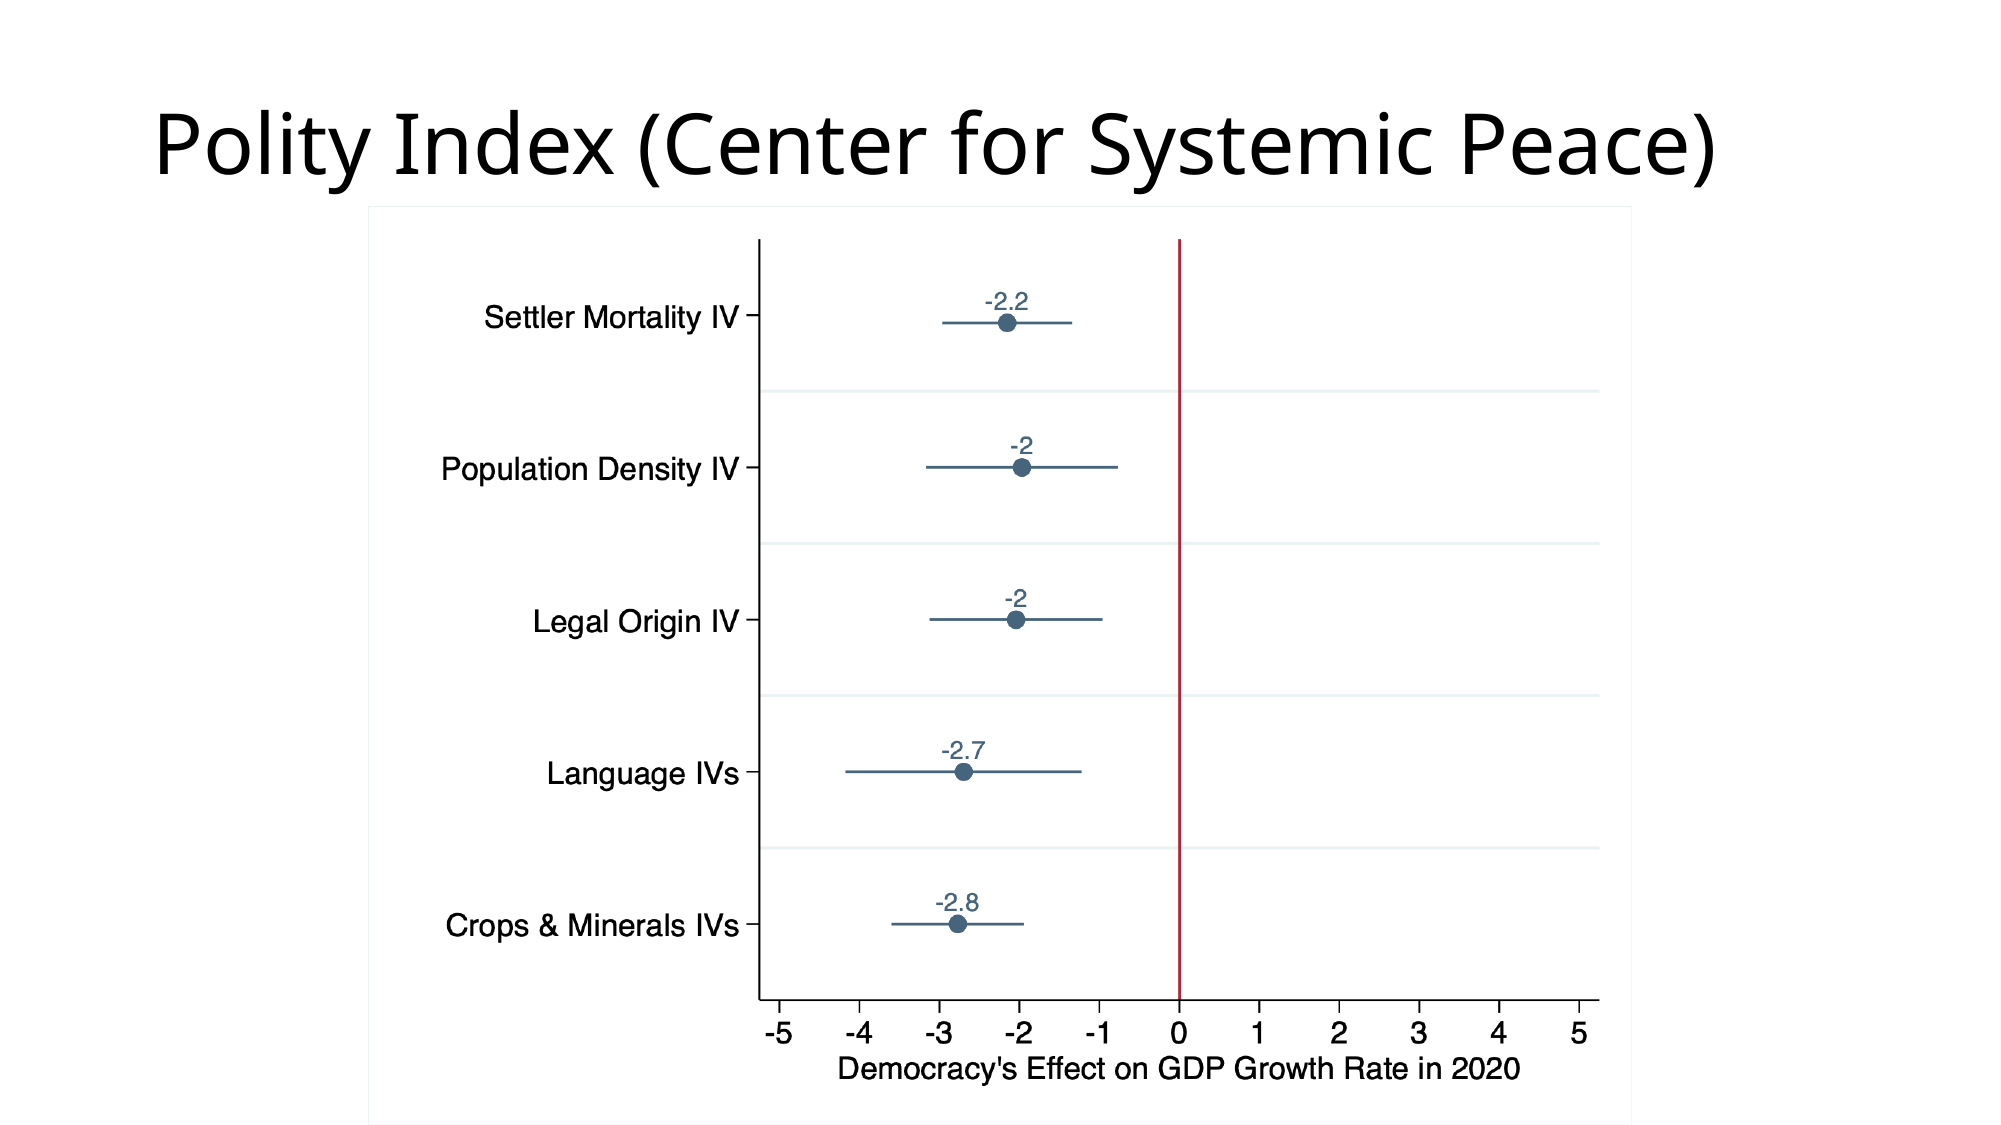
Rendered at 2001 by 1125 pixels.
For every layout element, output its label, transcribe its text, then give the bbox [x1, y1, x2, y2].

picture [368, 206, 1632, 1125]
text_box Polity Index (Center for Systemic Peace) [137, 47, 1863, 201]
